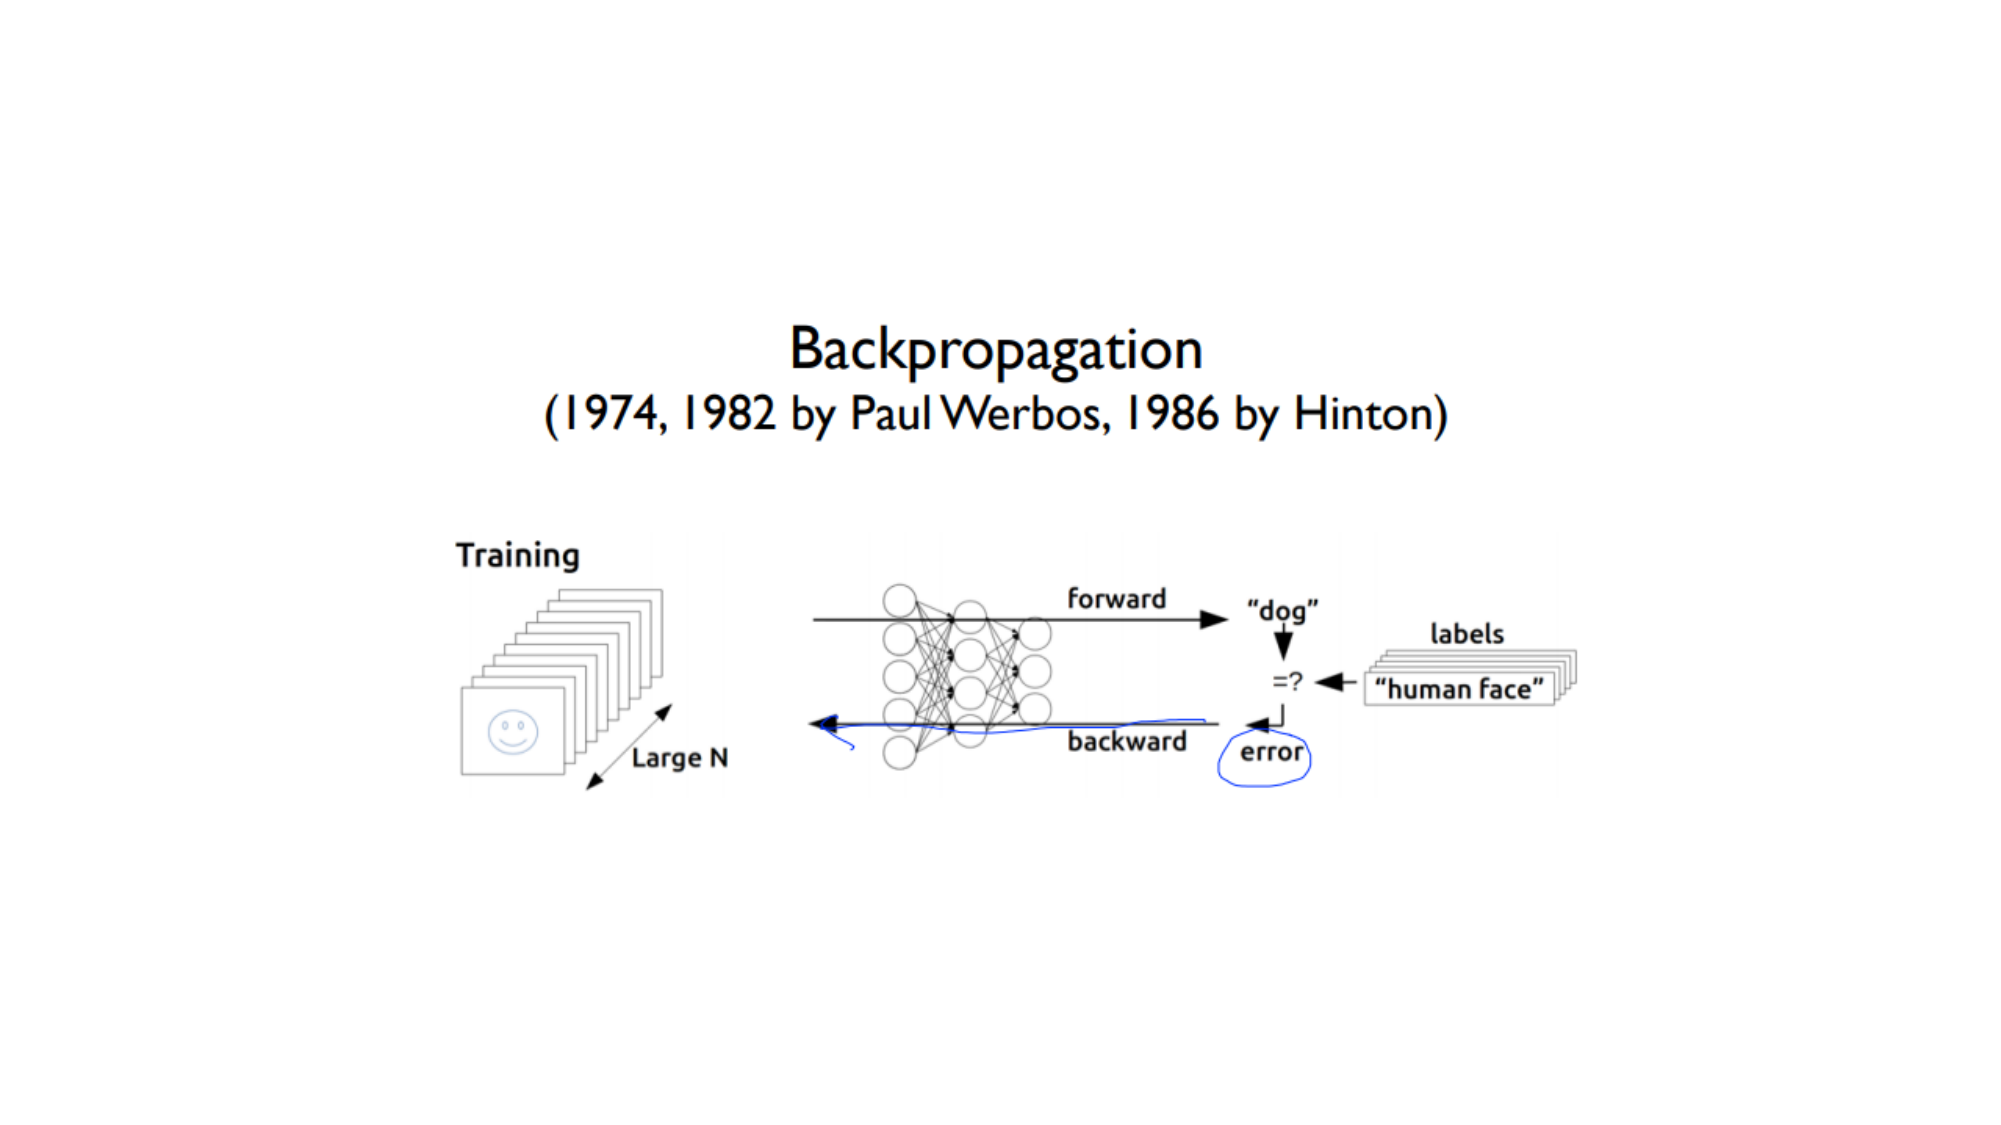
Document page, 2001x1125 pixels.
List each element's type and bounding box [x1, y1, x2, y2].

picture [357, 254, 1643, 871]
